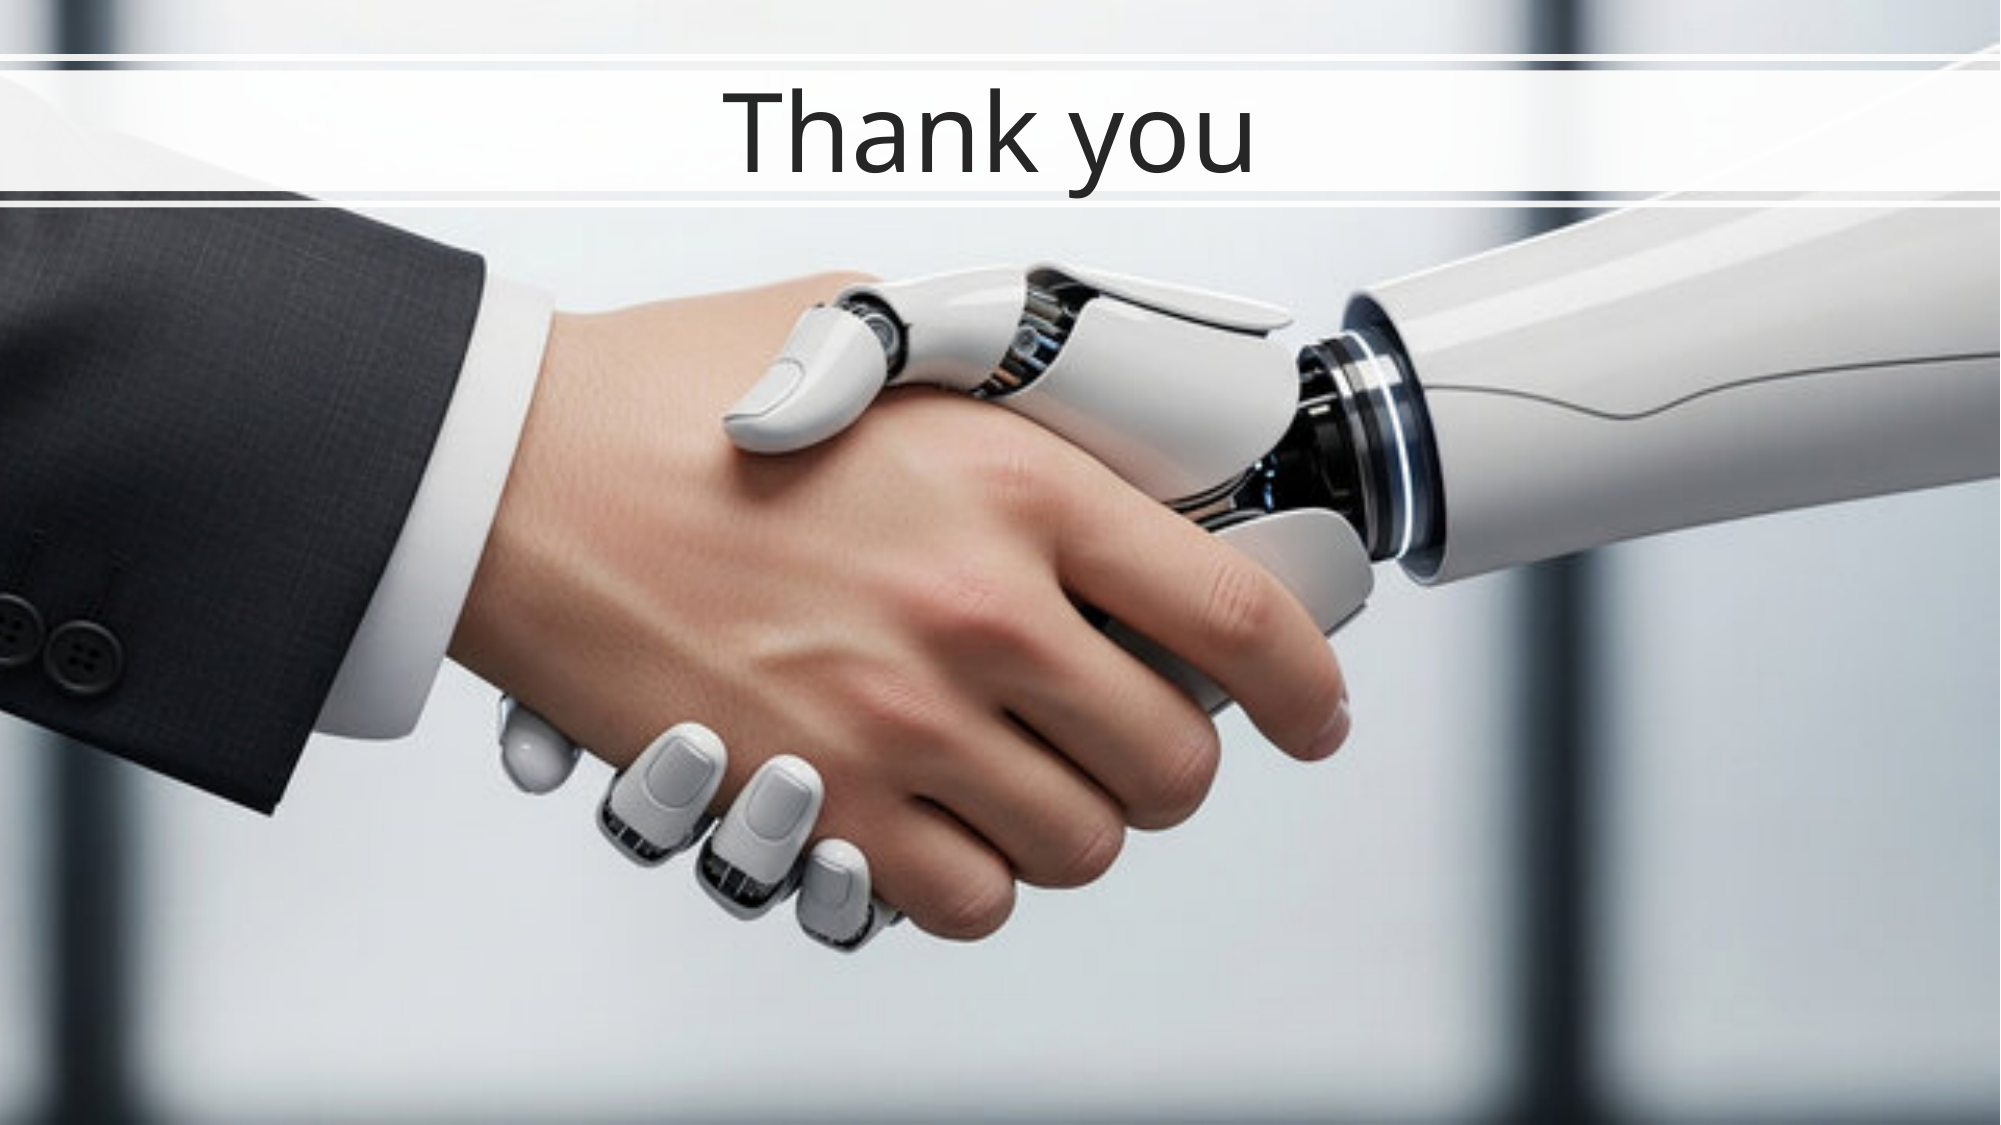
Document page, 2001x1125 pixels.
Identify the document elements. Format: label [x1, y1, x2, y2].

list [0, 205, 2000, 1125]
list [0, 59, 2000, 203]
list [0, 0, 2000, 56]
